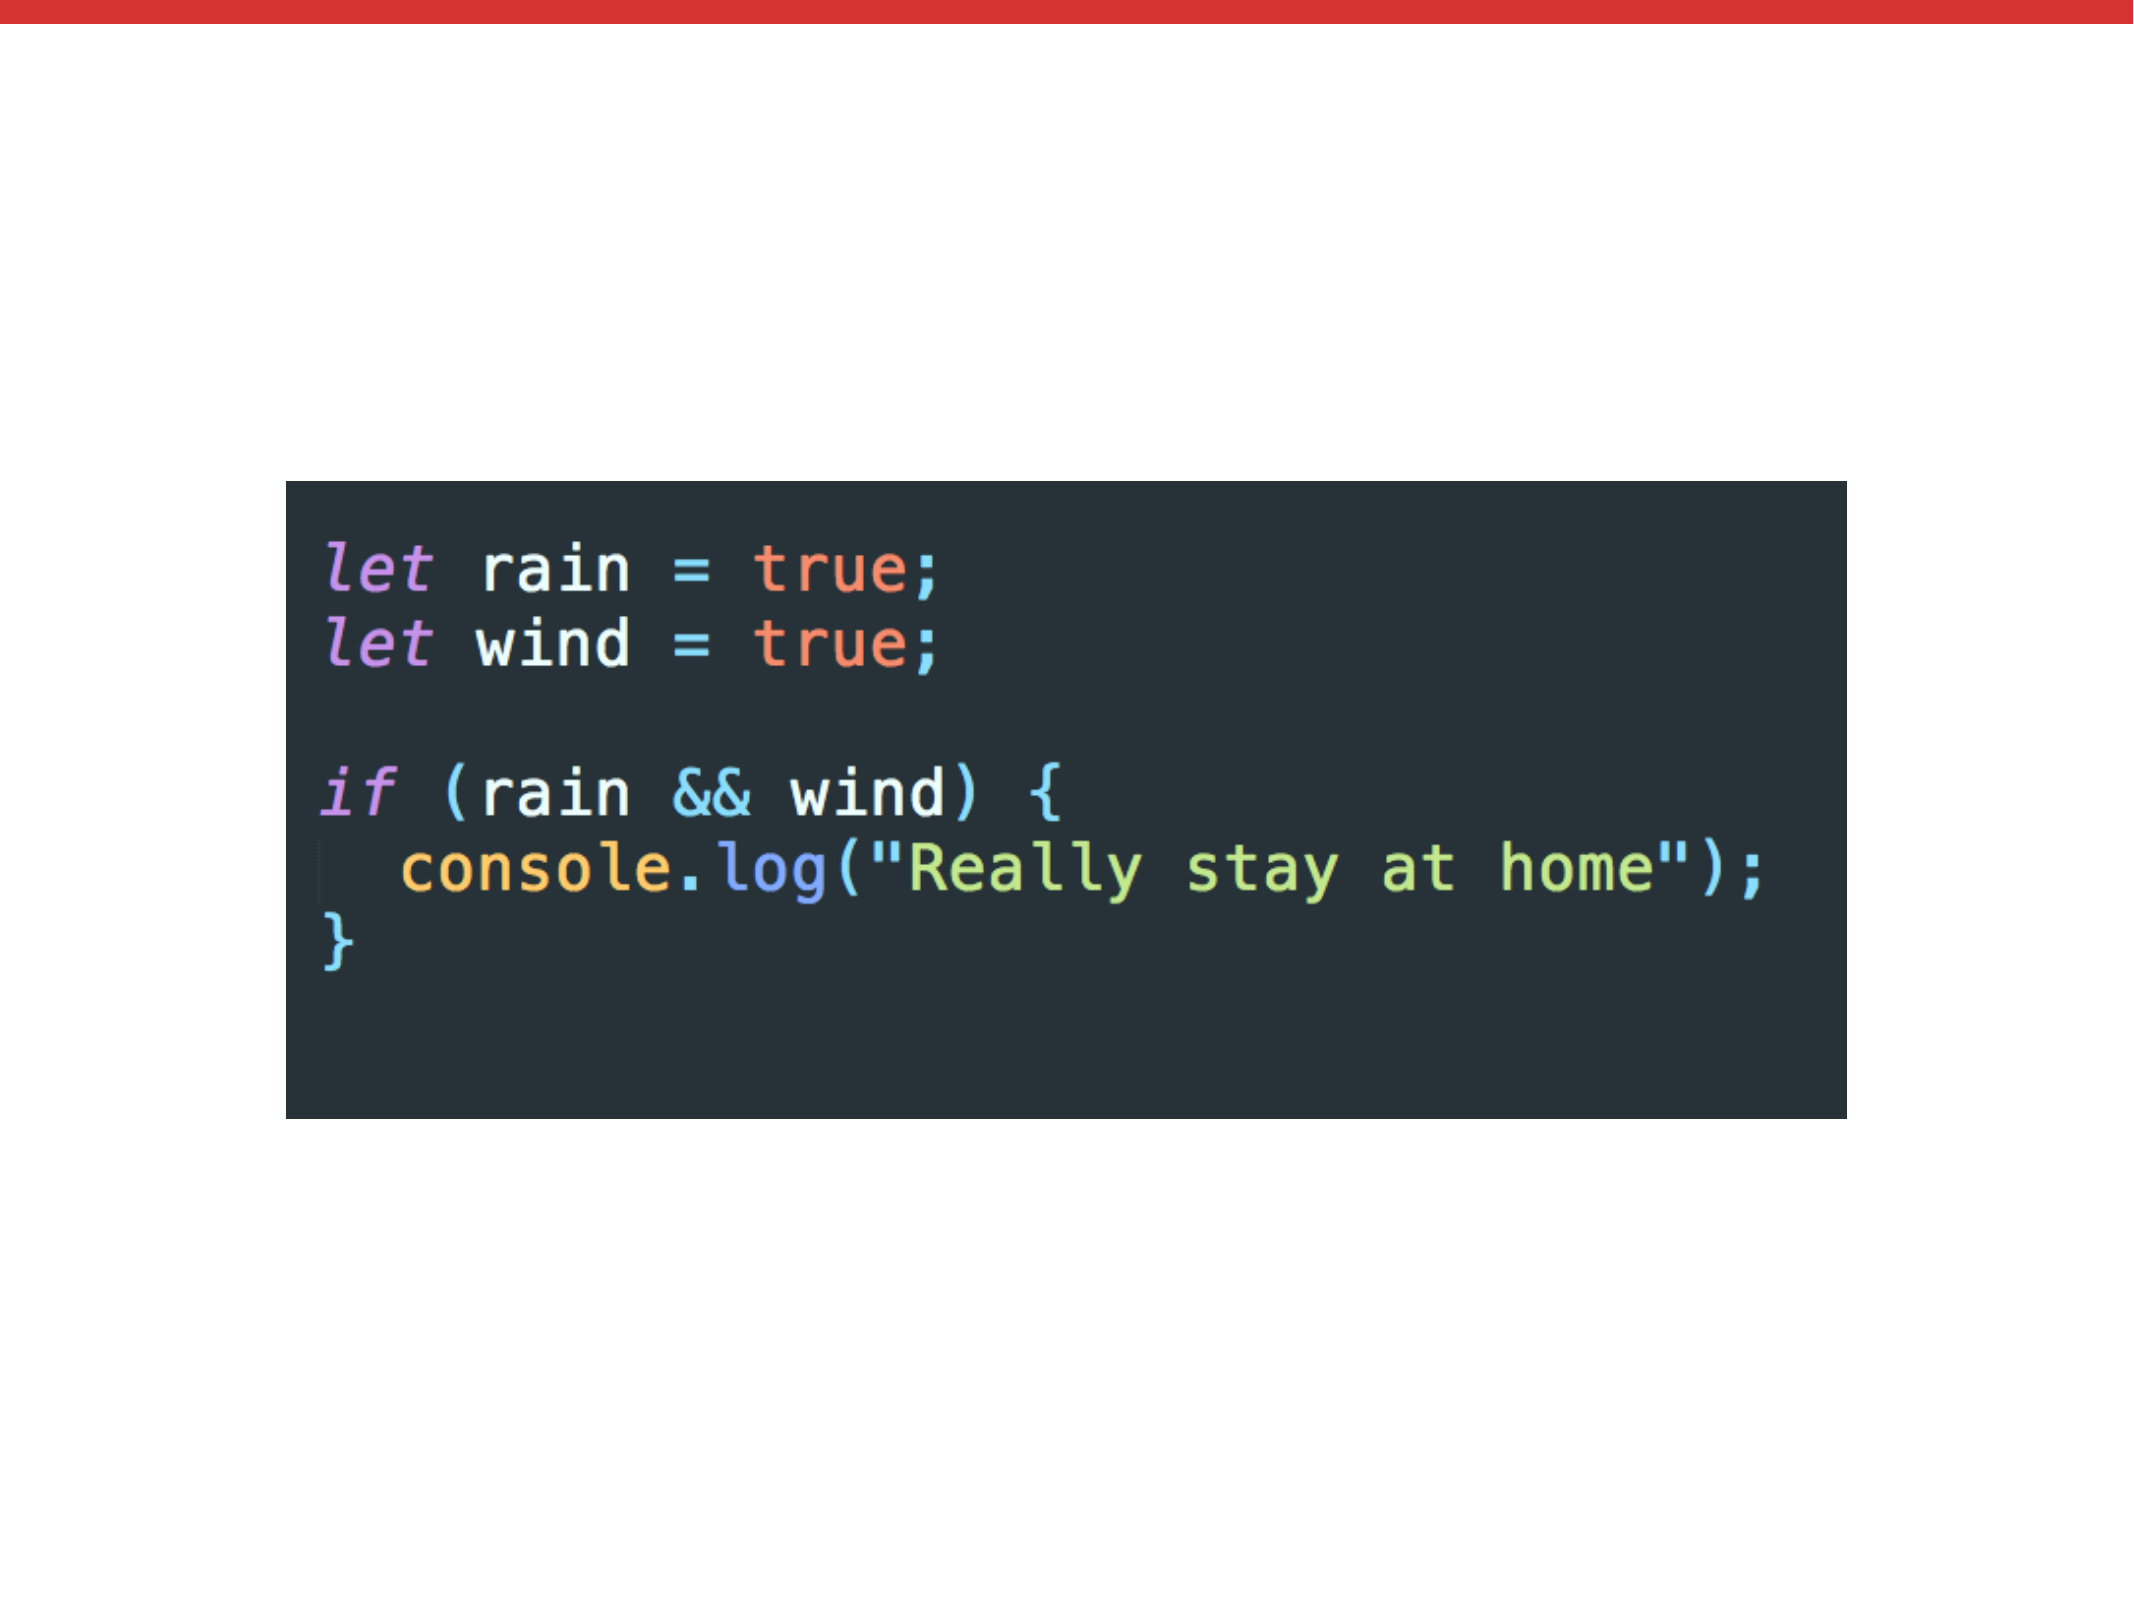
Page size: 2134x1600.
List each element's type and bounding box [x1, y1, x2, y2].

picture [286, 481, 1847, 1119]
